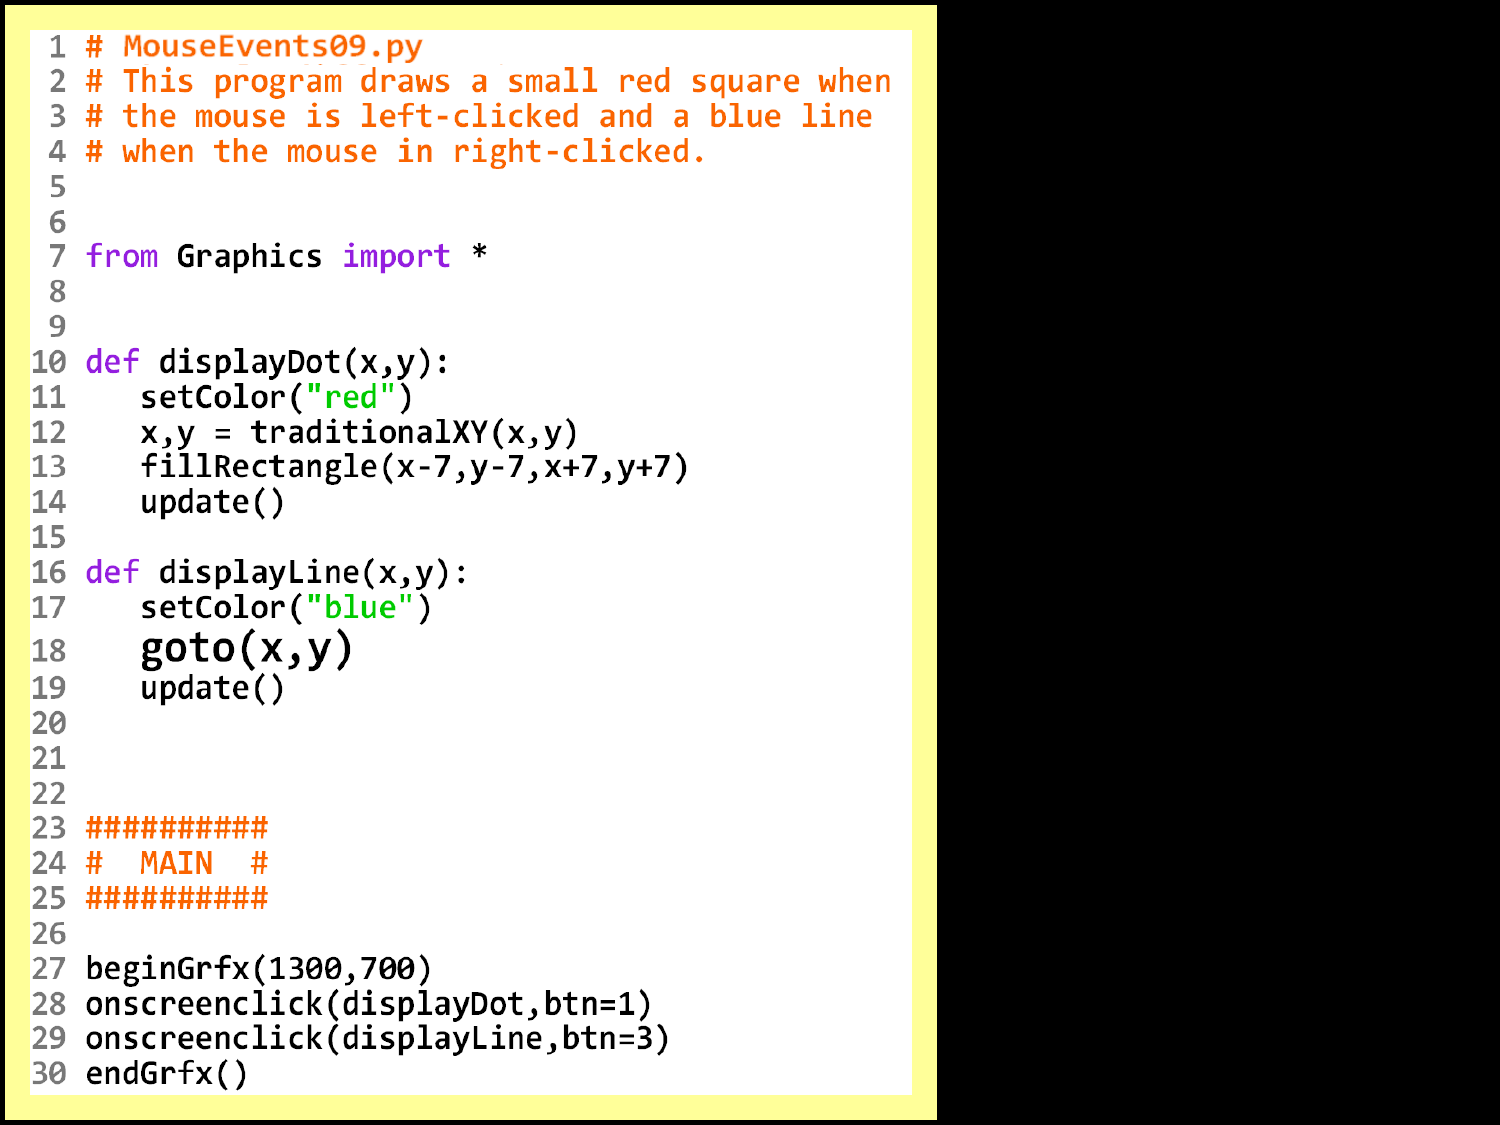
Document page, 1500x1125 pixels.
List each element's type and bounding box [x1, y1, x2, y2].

text_box [29, 29, 913, 1096]
